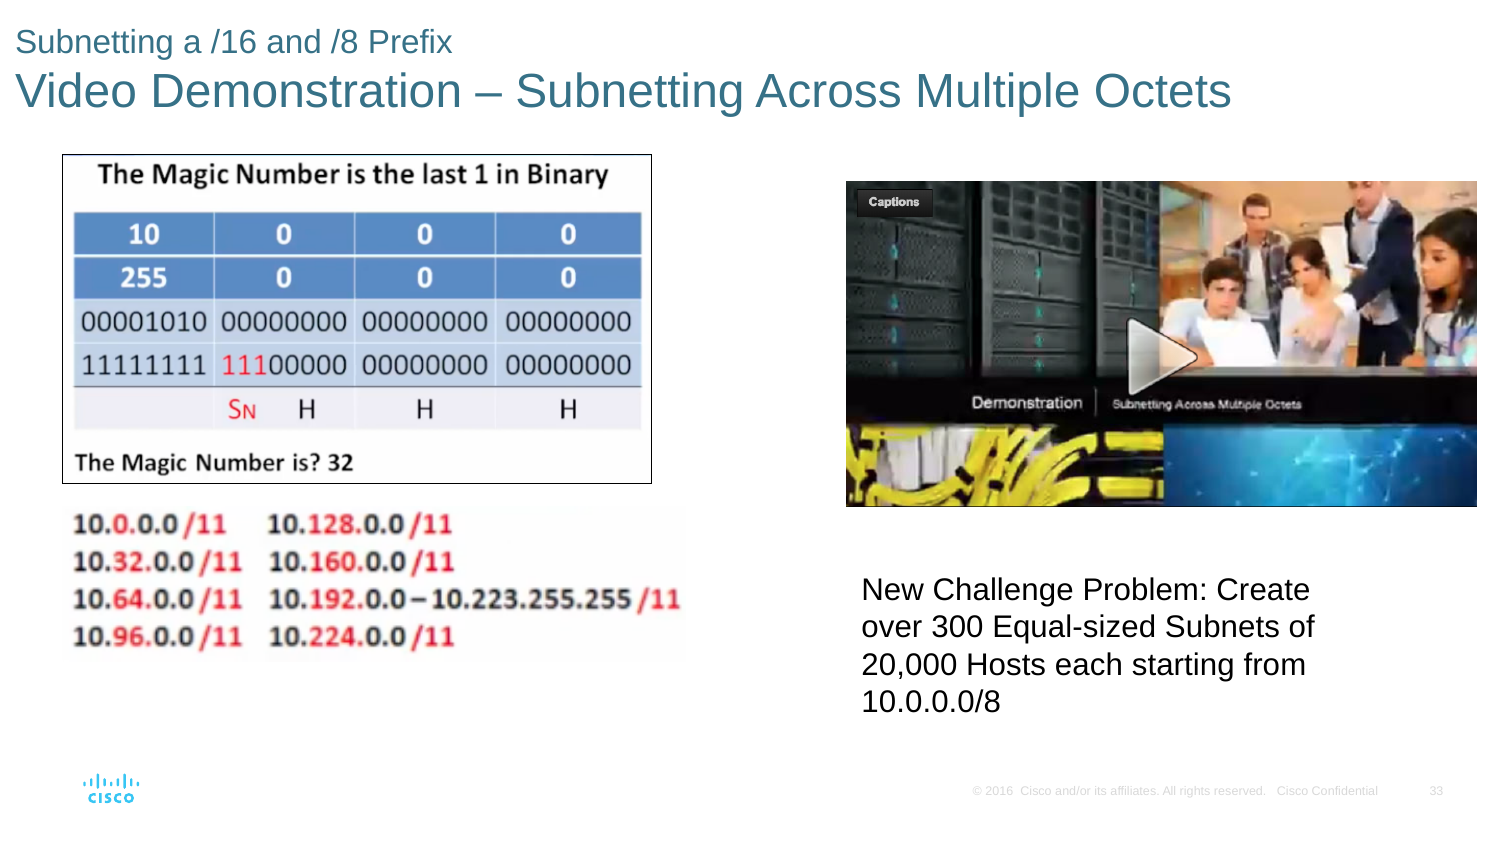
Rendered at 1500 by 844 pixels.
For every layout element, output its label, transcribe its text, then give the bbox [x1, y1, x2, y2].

picture [846, 181, 1477, 508]
picture [62, 154, 653, 484]
text_box New Challenge Problem: Create over 300 Equal-sized Subnets of 20,000 Hosts each starting from 10.0.0.0/8 [846, 561, 1338, 727]
title Subnetting a /16 and /8 Prefix Video Demonstration – Subnetting Across Multiple Octets [0, 6, 1500, 131]
picture [62, 506, 686, 662]
